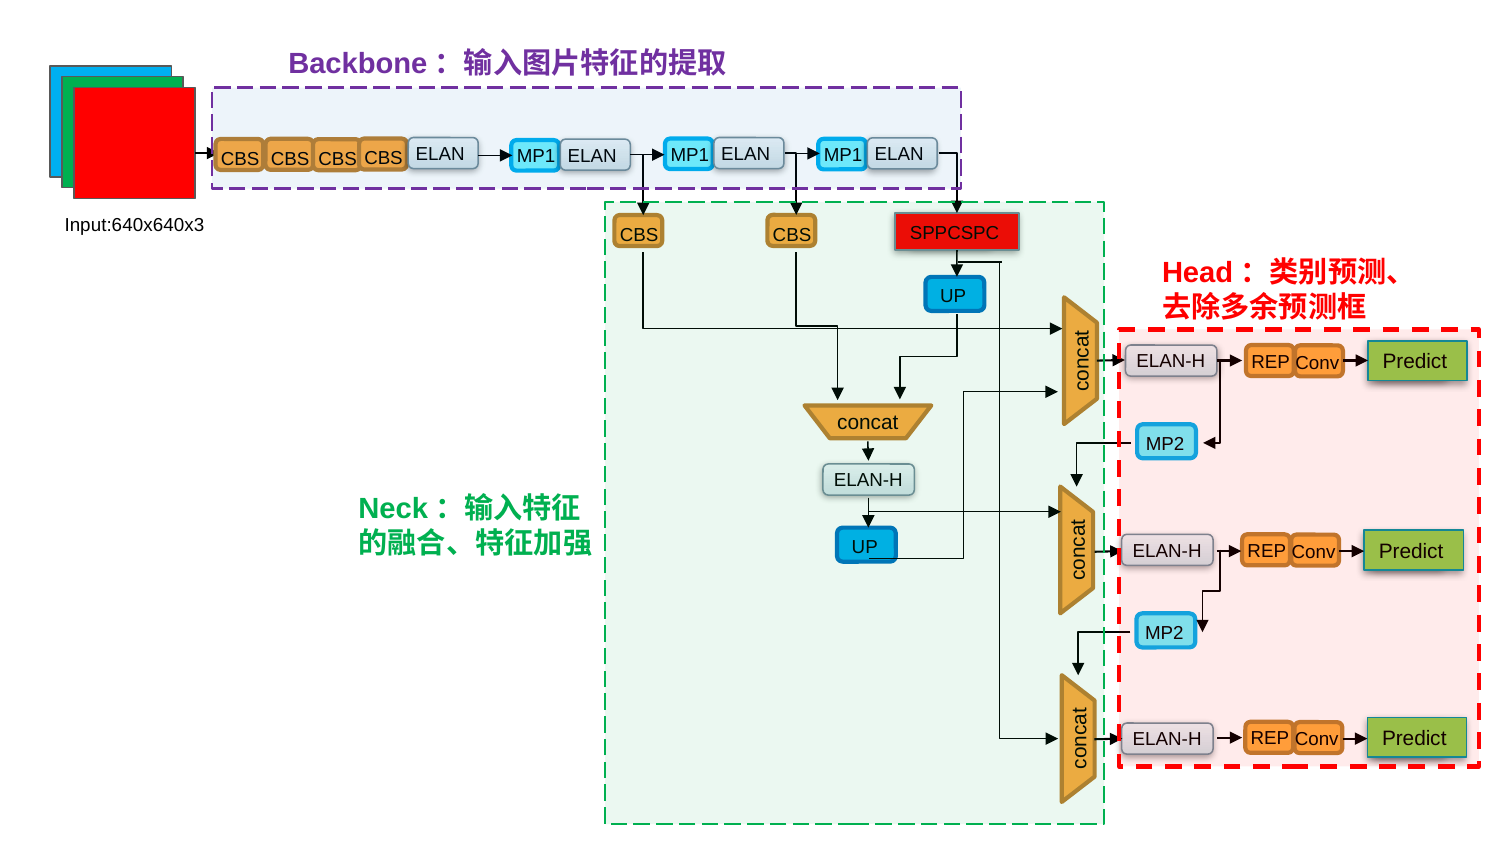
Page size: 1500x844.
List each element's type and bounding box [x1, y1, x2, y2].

text_box [49, 36, 1480, 825]
